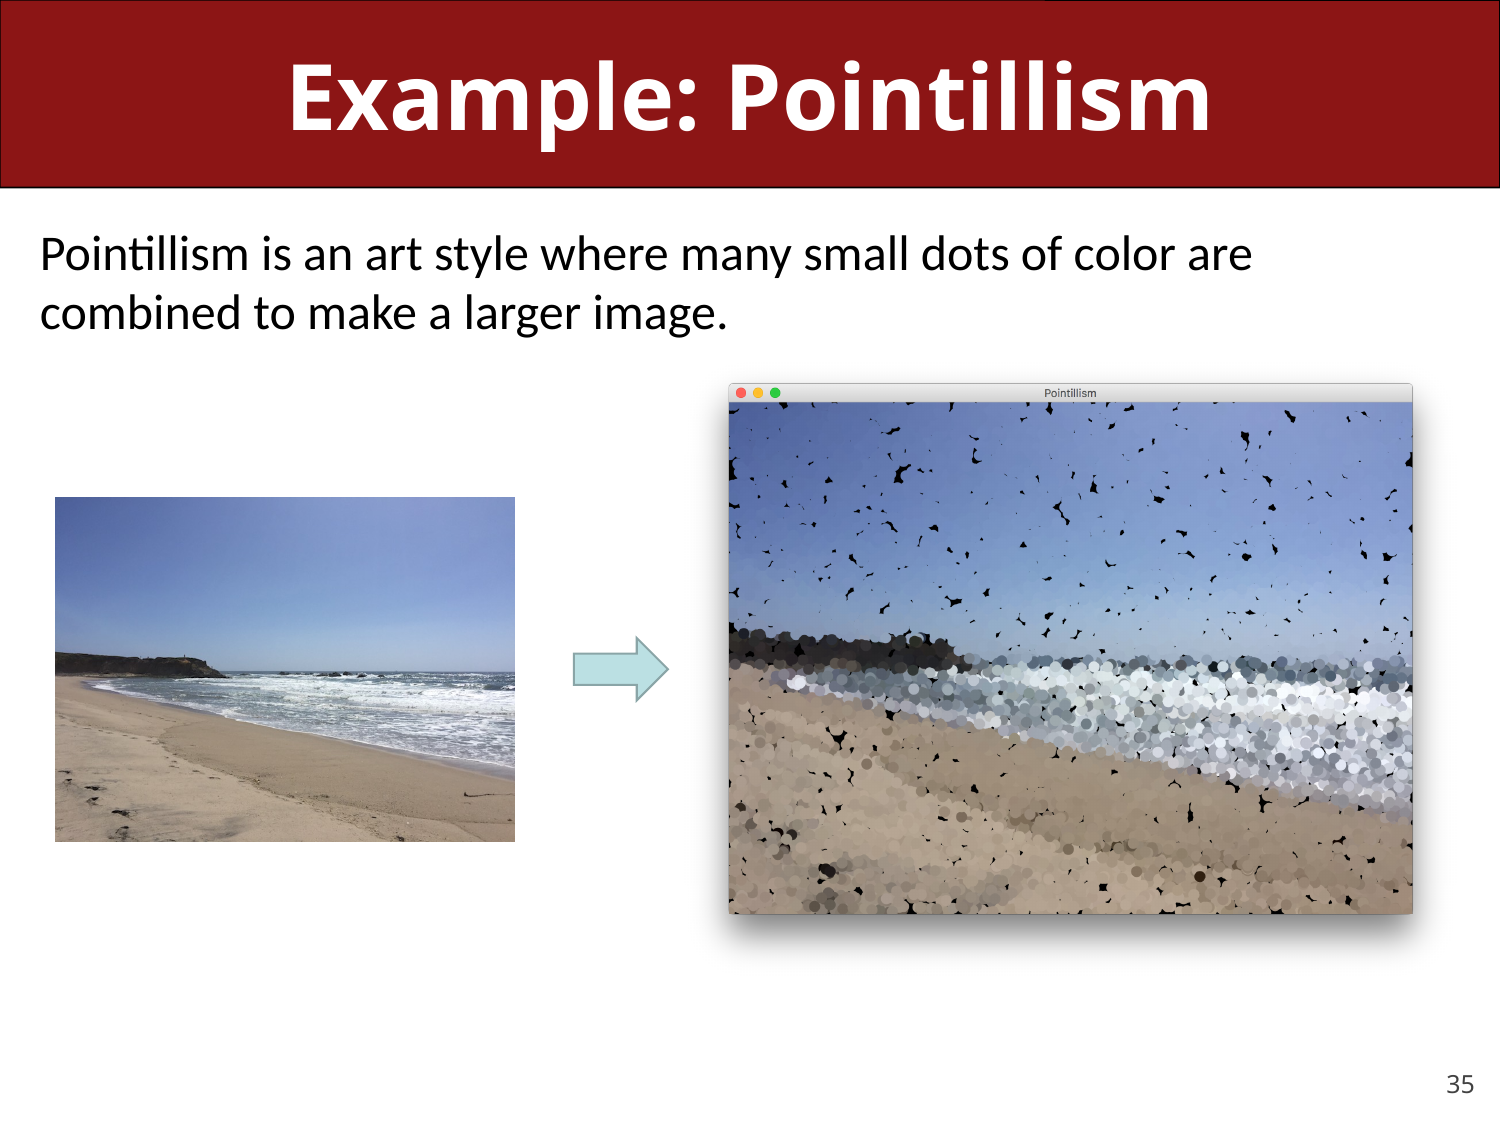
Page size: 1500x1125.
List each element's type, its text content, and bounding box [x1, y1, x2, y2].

text_box [572, 635, 670, 703]
title Example: Pointillism [75, 0, 1425, 188]
picture [681, 356, 1460, 982]
list Pointillism is an art style where many small dots of color are combined to make a larger image. [24, 212, 1475, 1063]
picture [55, 496, 515, 842]
